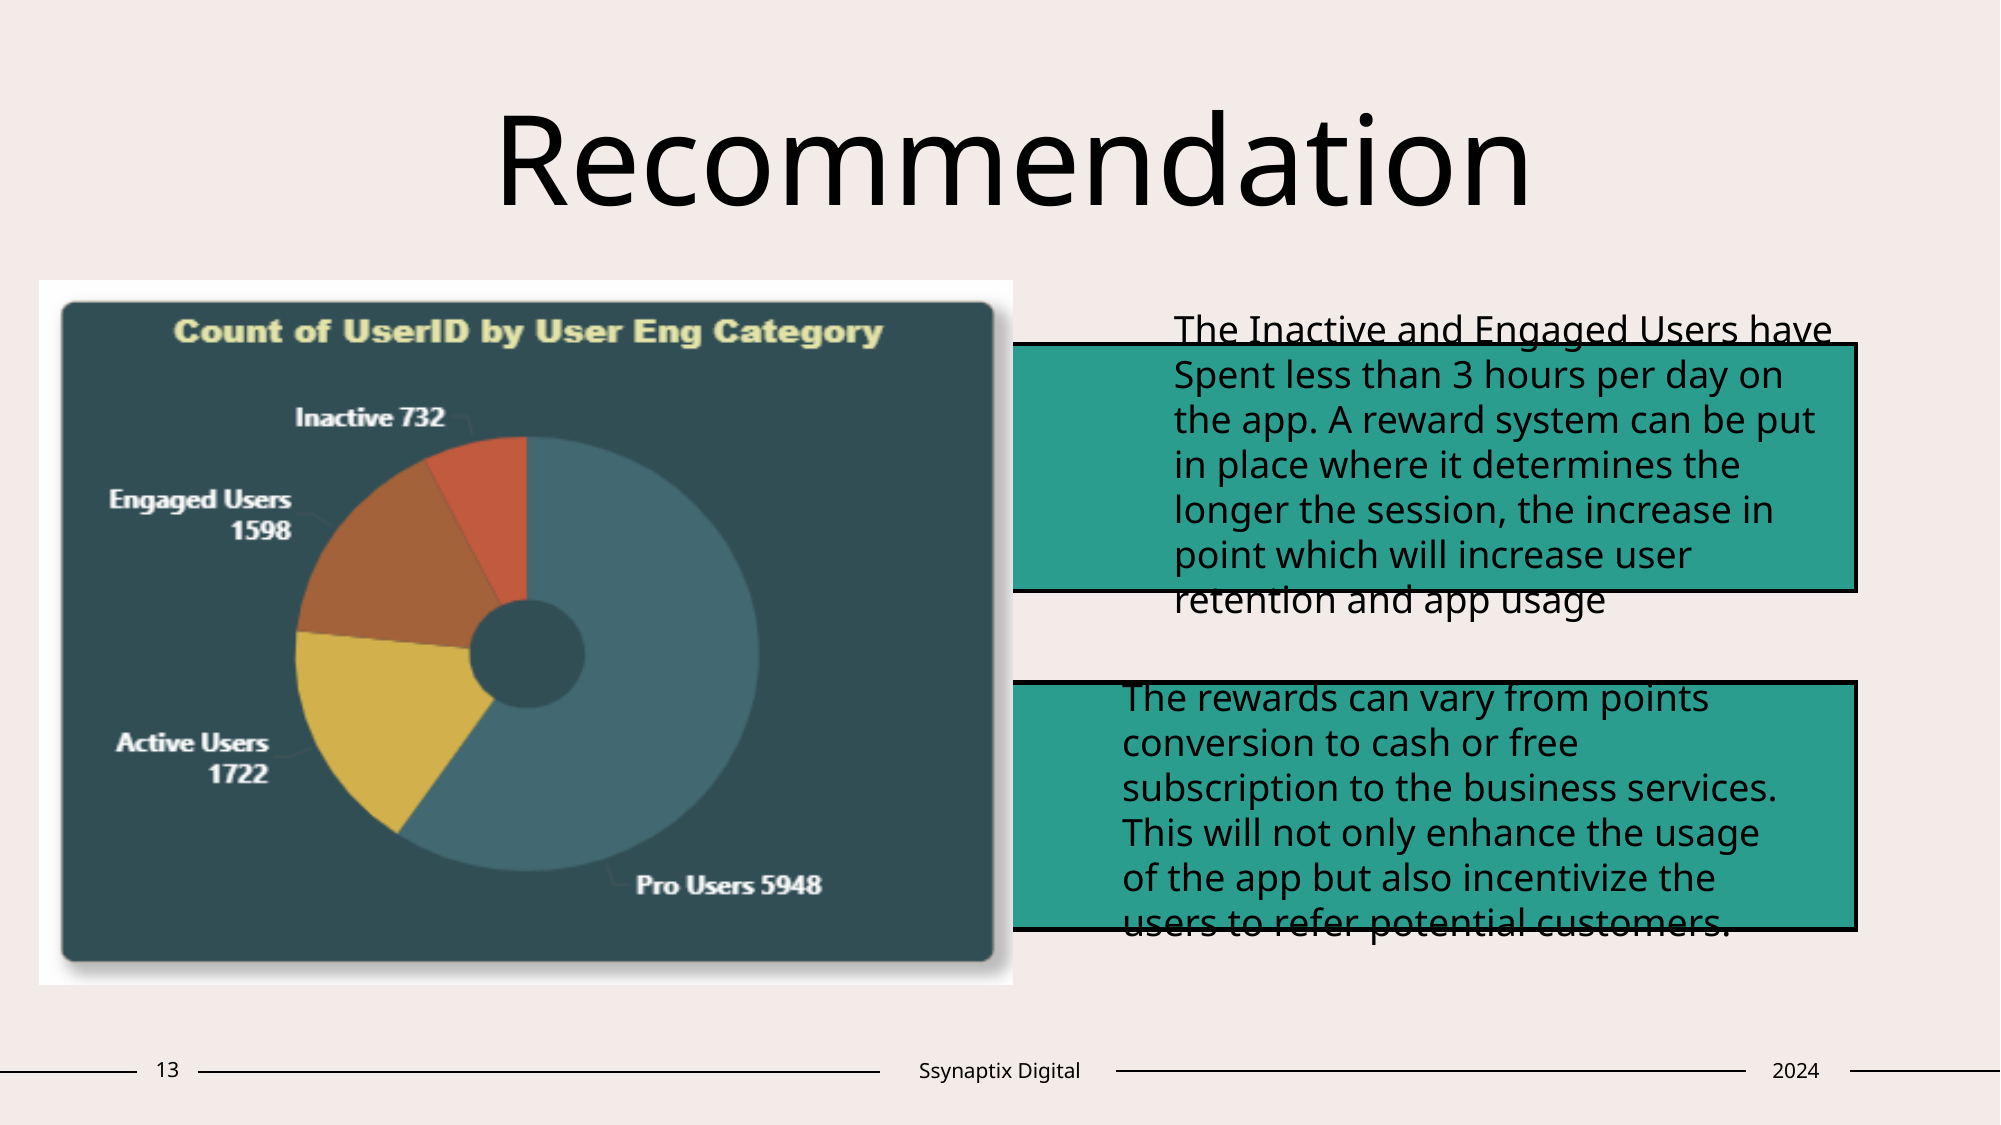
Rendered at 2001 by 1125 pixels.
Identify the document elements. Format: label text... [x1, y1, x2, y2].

list The Inactive and Engaged Users have Spent less than 3 hours per day on the app. A reward system can be put in place where it determines the longer the session, the increase in point which will increase user retention and app usage [1158, 329, 1866, 599]
slide_number 2024 [1743, 1050, 1849, 1091]
slide_number 13 [137, 1050, 198, 1091]
list The rewards can vary from points conversion to cash or free subscription to the business services. This will not only enhance the usage of the app but also incentivize the users to refer potential customers. [1107, 700, 1814, 919]
title Recommendation [353, 72, 1675, 225]
footer Ssynaptix Digital [879, 1050, 1120, 1091]
picture [39, 280, 1013, 985]
